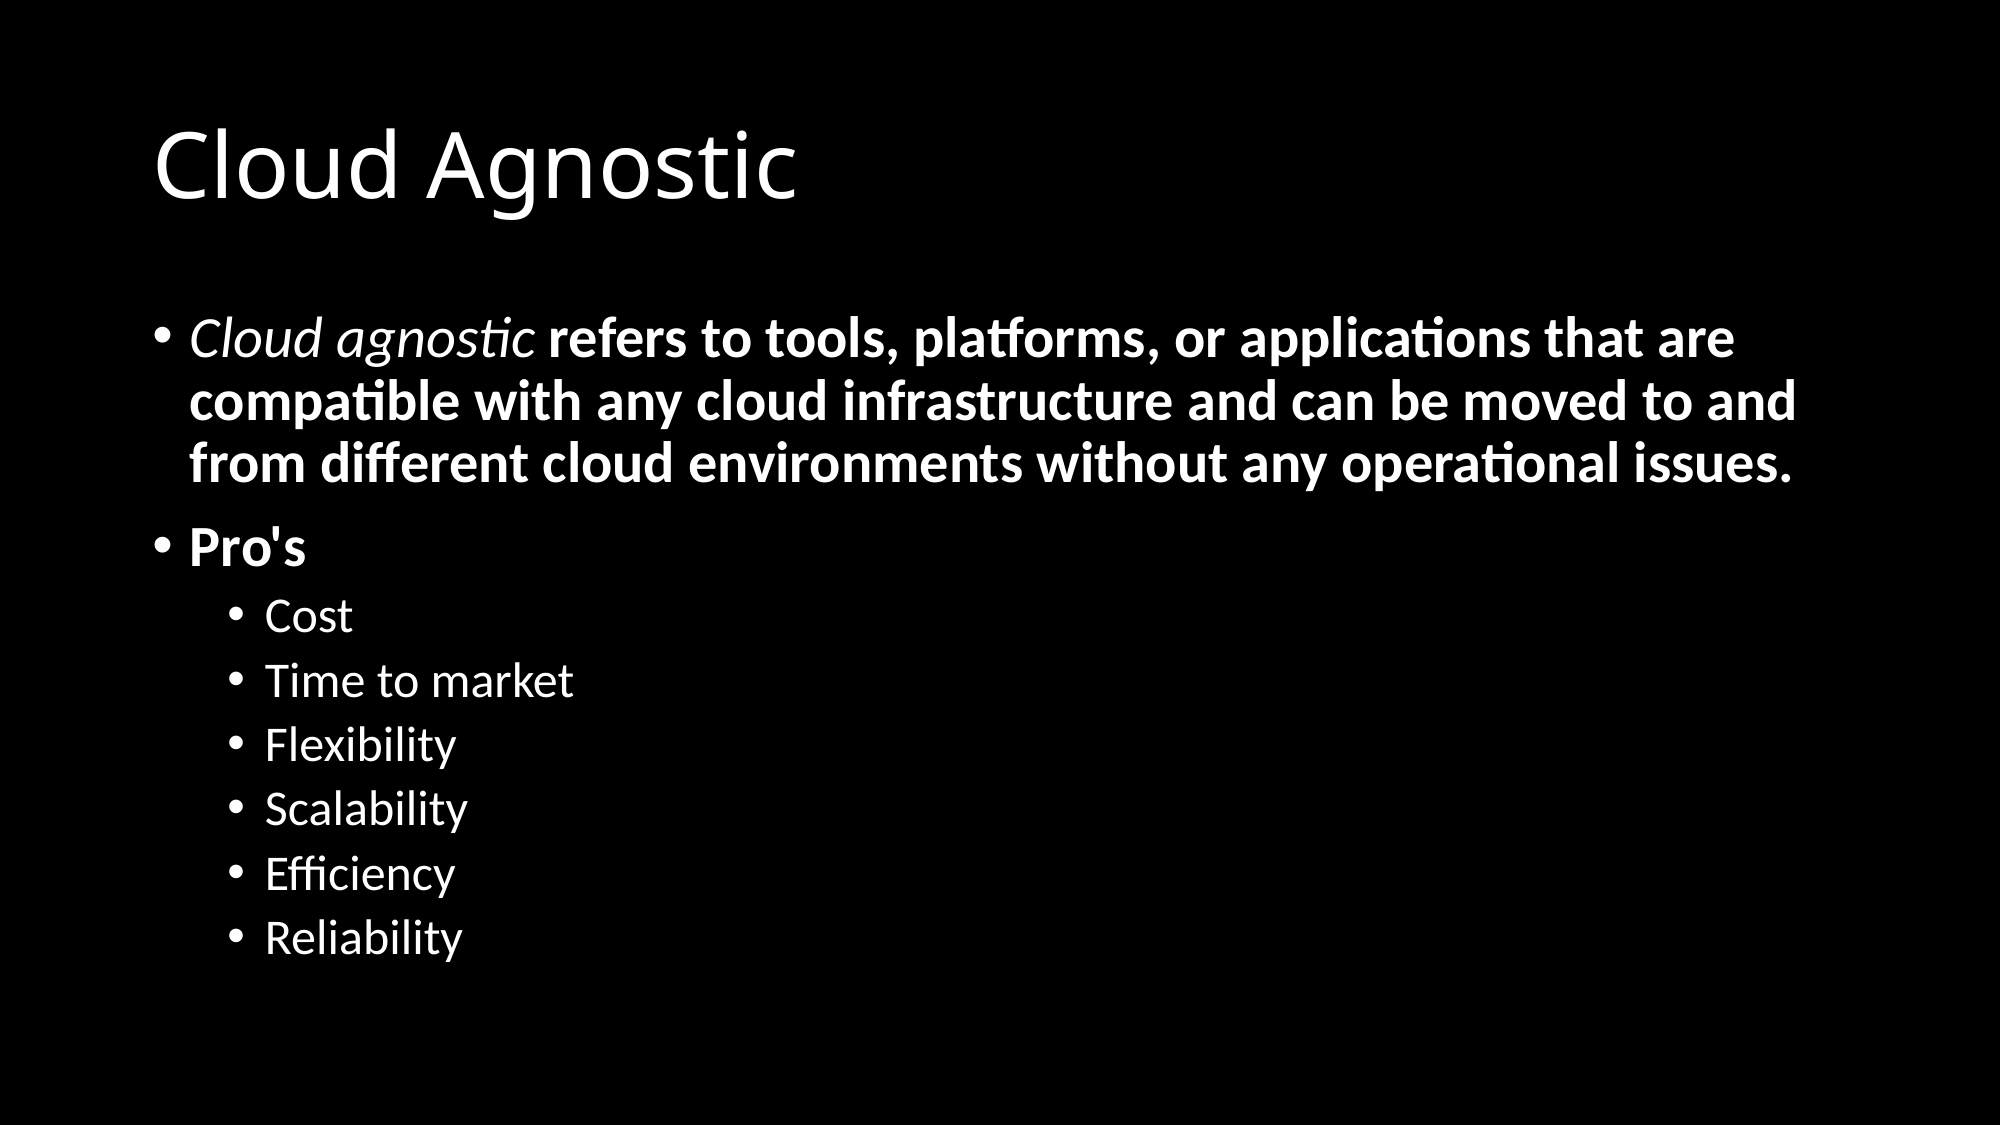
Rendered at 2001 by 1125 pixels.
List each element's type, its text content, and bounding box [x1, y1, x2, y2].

title Cloud Agnostic [137, 59, 1863, 278]
list Cloud agnostic refers to tools, platforms, or applications that are compatible with any cloud infrastructure and can be moved to and from different cloud environments without any operational issues. Pro's Cost Time to market Flexibility Scalability Efficiency Reliability [137, 299, 1863, 1014]
